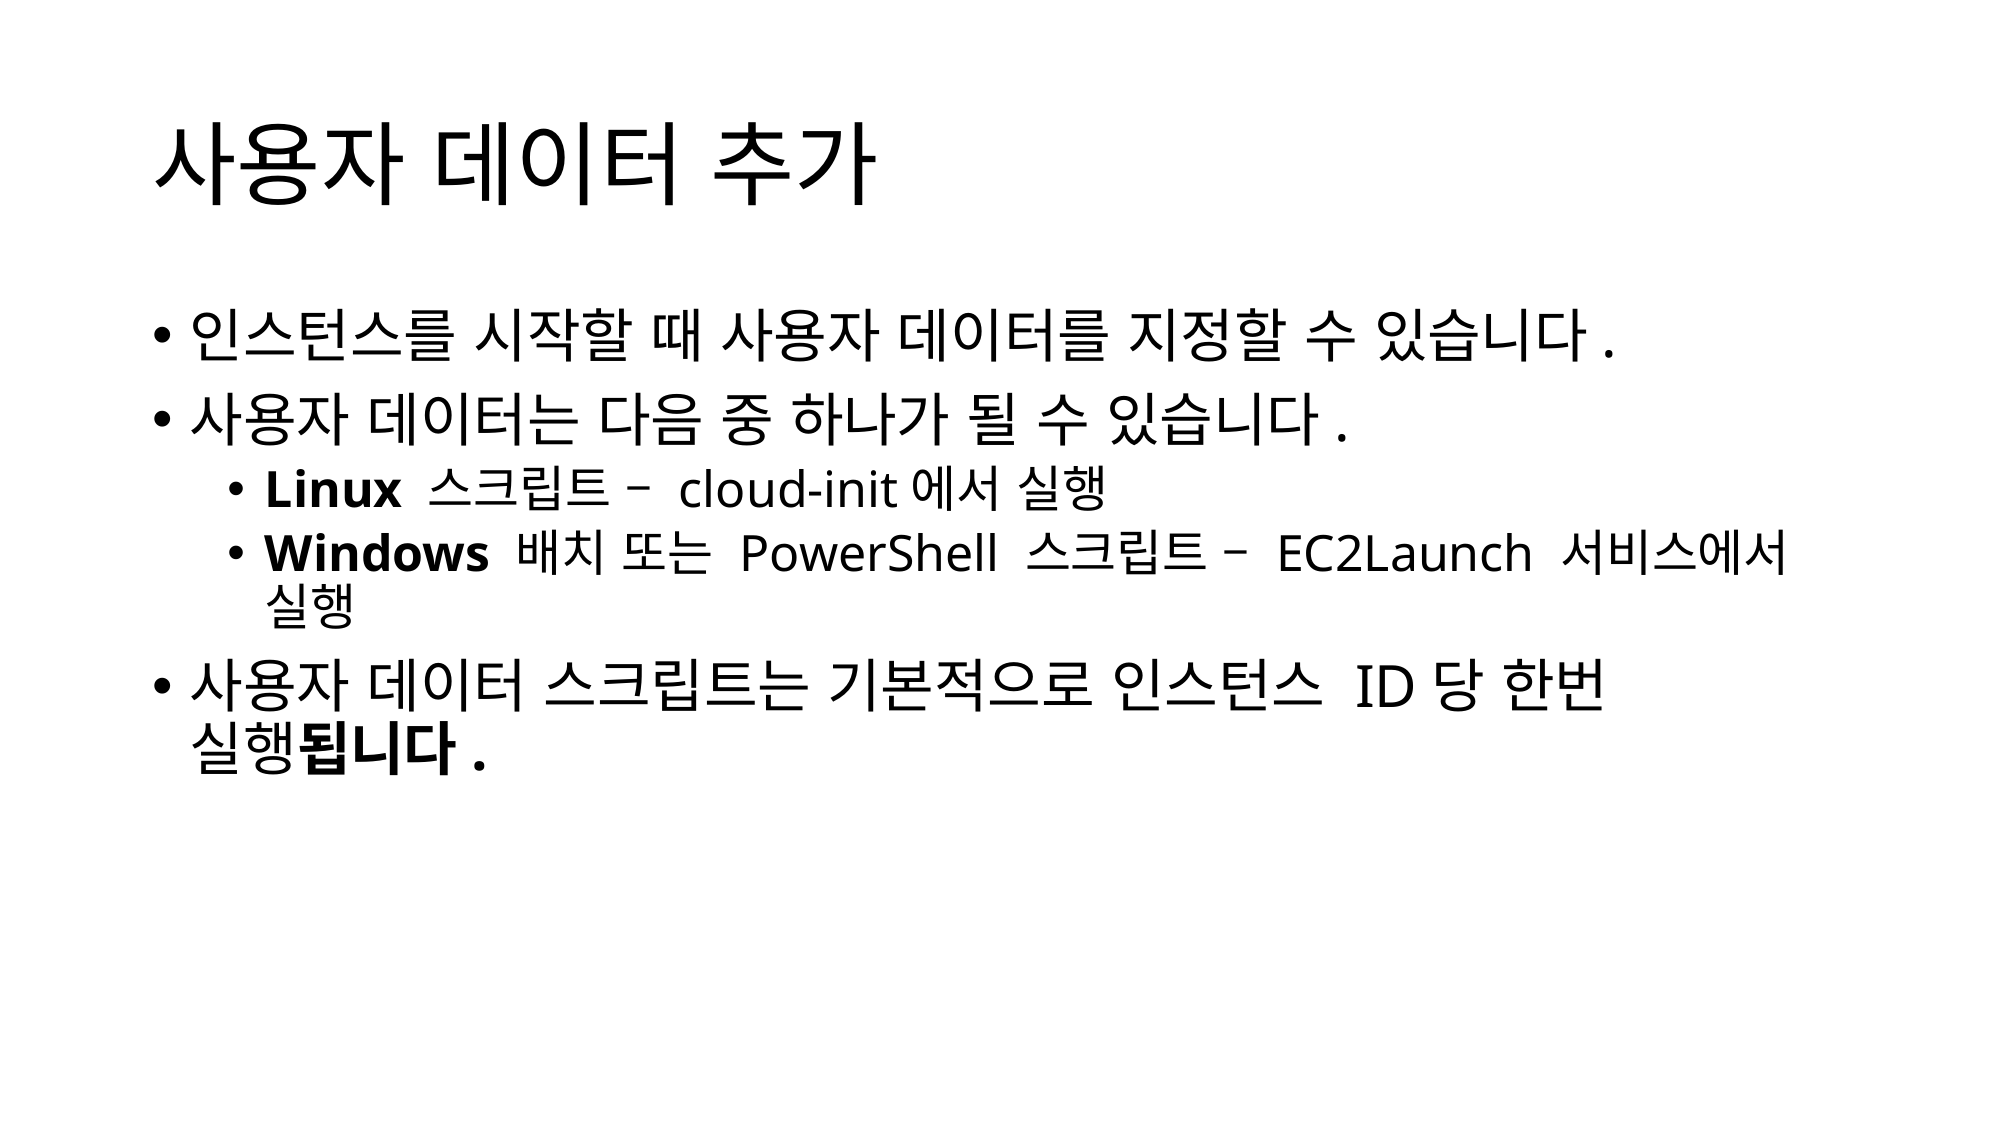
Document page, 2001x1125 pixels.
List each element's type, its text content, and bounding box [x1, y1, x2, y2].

title 사용자 데이터 추가 [137, 59, 1863, 278]
list 인스턴스를 시작할 때 사용자 데이터를 지정할 수 있습니다. 사용자 데이터는 다음 중 하나가 될 수 있습니다. Linux 스크립트 – cloud-init에서 실행 Windows 배치 또는 PowerShell 스크립트 – EC2Launch 서비스에서 실행 사용자 데이터 스크립트는 기본적으로 인스턴스 ID당 한번 실행됩니다. [137, 299, 1863, 1014]
